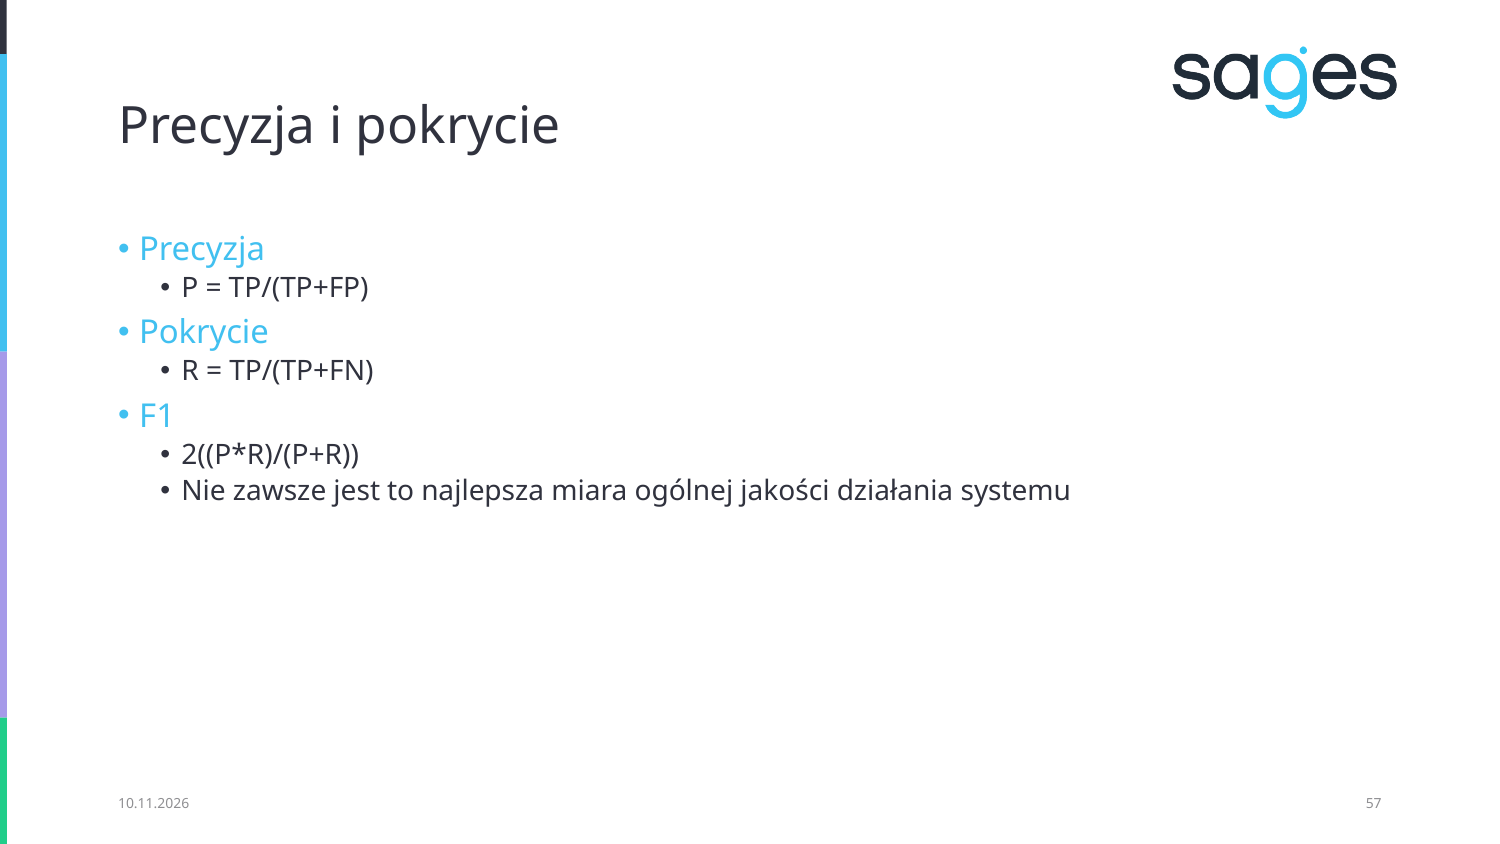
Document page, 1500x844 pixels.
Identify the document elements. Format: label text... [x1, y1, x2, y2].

title Precyzja i pokrycie [103, 44, 1397, 208]
slide_number 57 [1059, 782, 1397, 827]
list Precyzja P = TP/(TP+FP) Pokrycie R = TP/(TP+FN) F1 2((P*R)/(P+R)) Nie zawsze jest to najlepsza miara ogólnej jakości działania systemu [103, 224, 1397, 760]
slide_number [103, 782, 441, 827]
